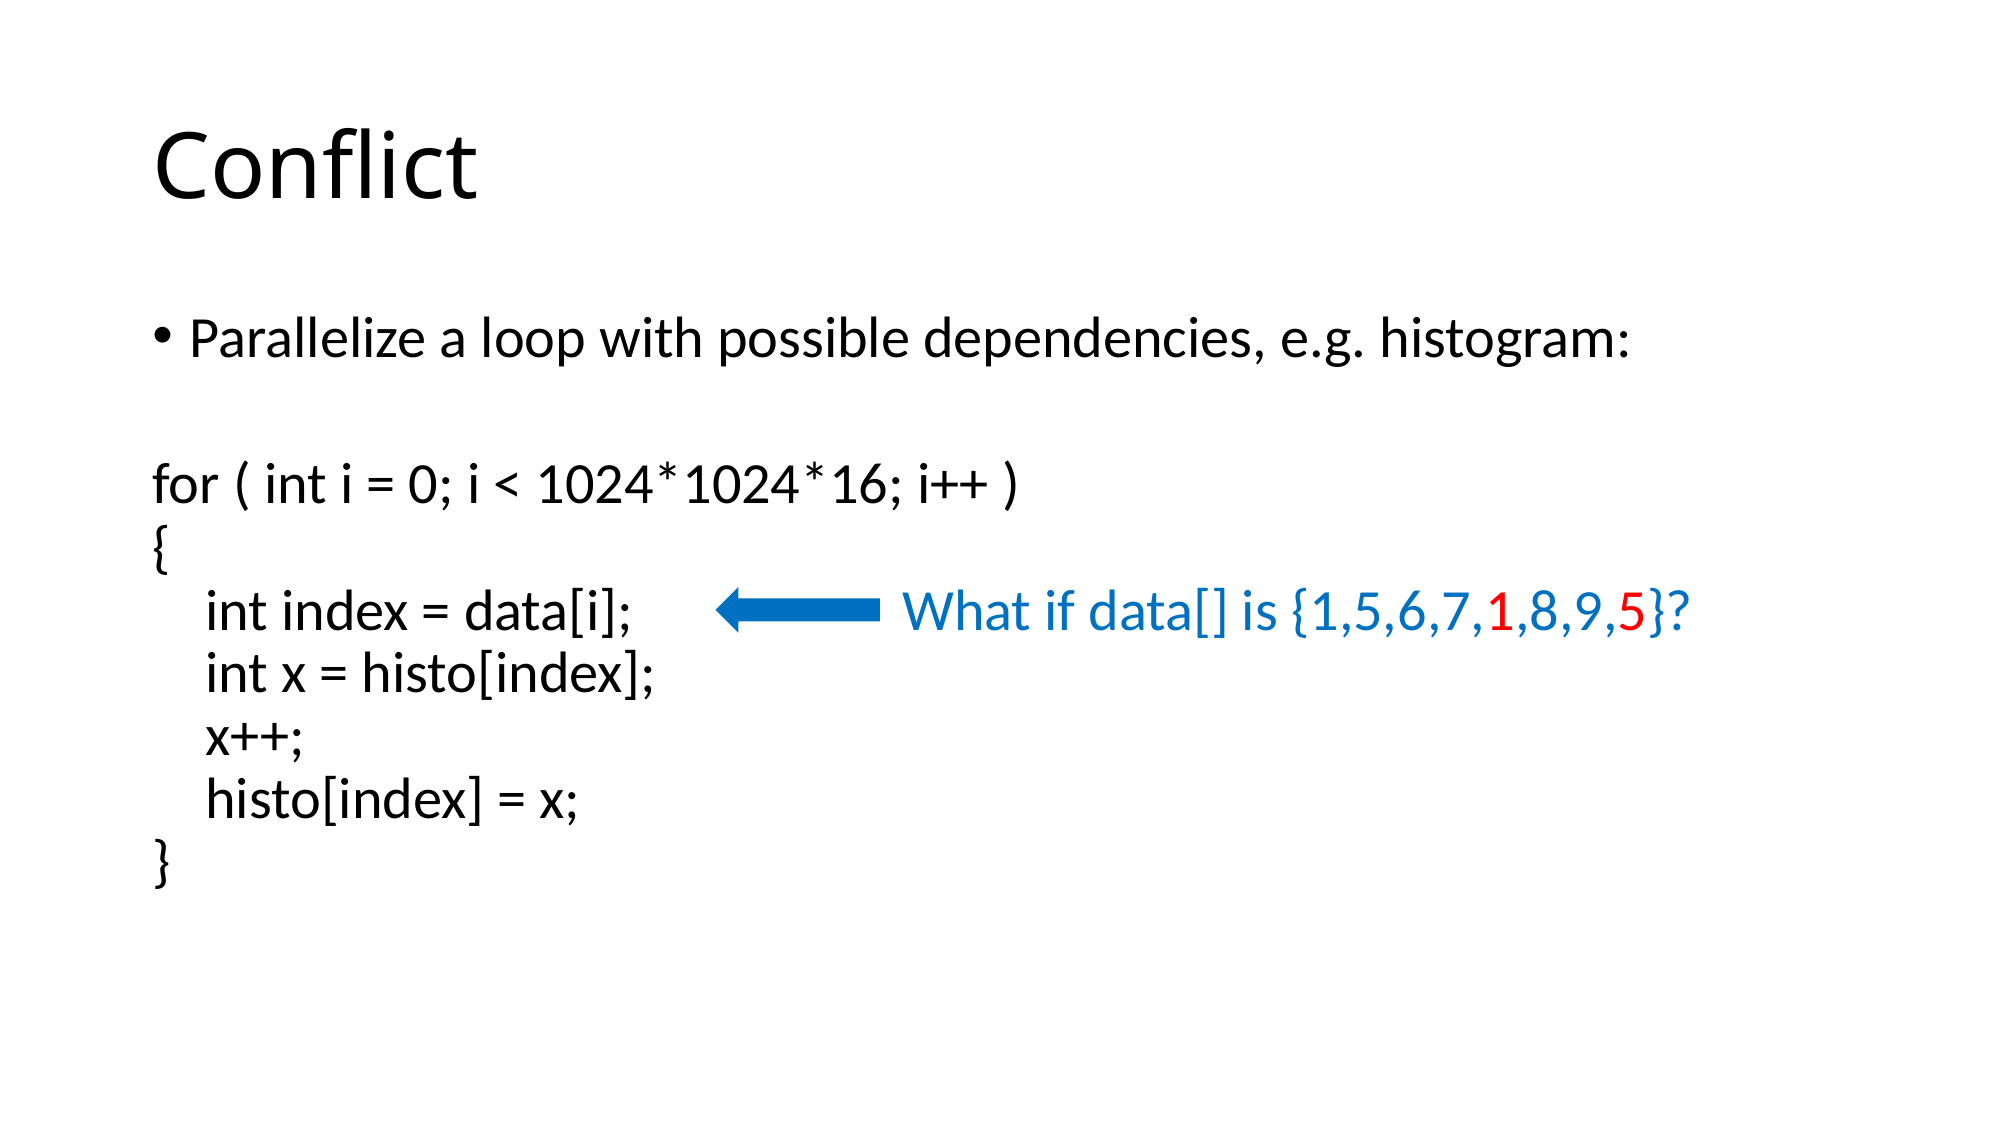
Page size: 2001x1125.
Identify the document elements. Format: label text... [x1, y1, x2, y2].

text_box [714, 584, 881, 636]
list Parallelize a loop with possible dependencies, e.g. histogram: for ( int i = 0; i < 1024*1024*16; i++ ) { int index = data[i]; What if data[] is {1,5,6,7,1,8,9,5}? int x = histo[index]; x++; histo[index] = x; } [137, 299, 1863, 1014]
title Conflict [137, 59, 1863, 278]
